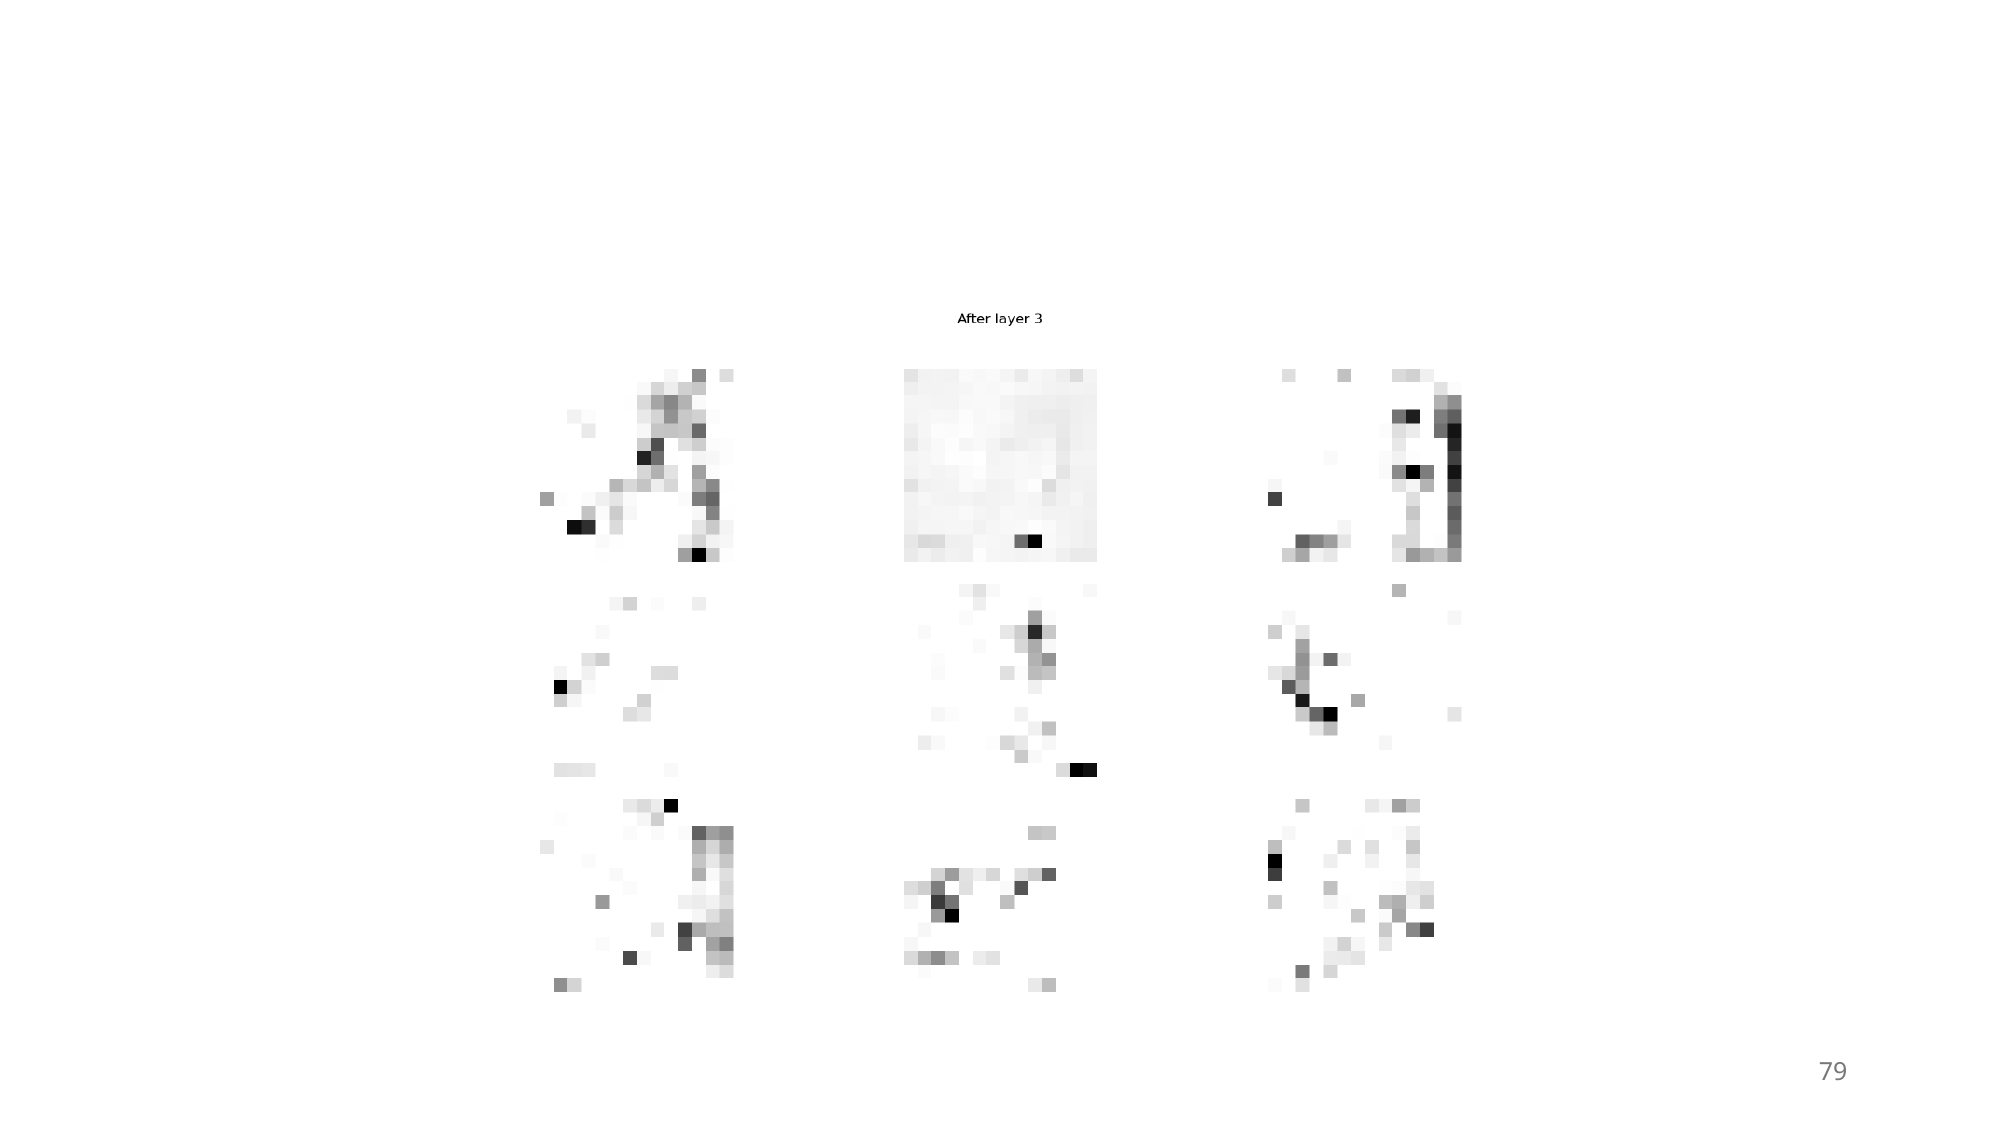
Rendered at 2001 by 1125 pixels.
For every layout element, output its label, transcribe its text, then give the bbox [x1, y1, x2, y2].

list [404, 298, 1595, 1014]
slide_number 79 [1412, 1042, 1863, 1103]
